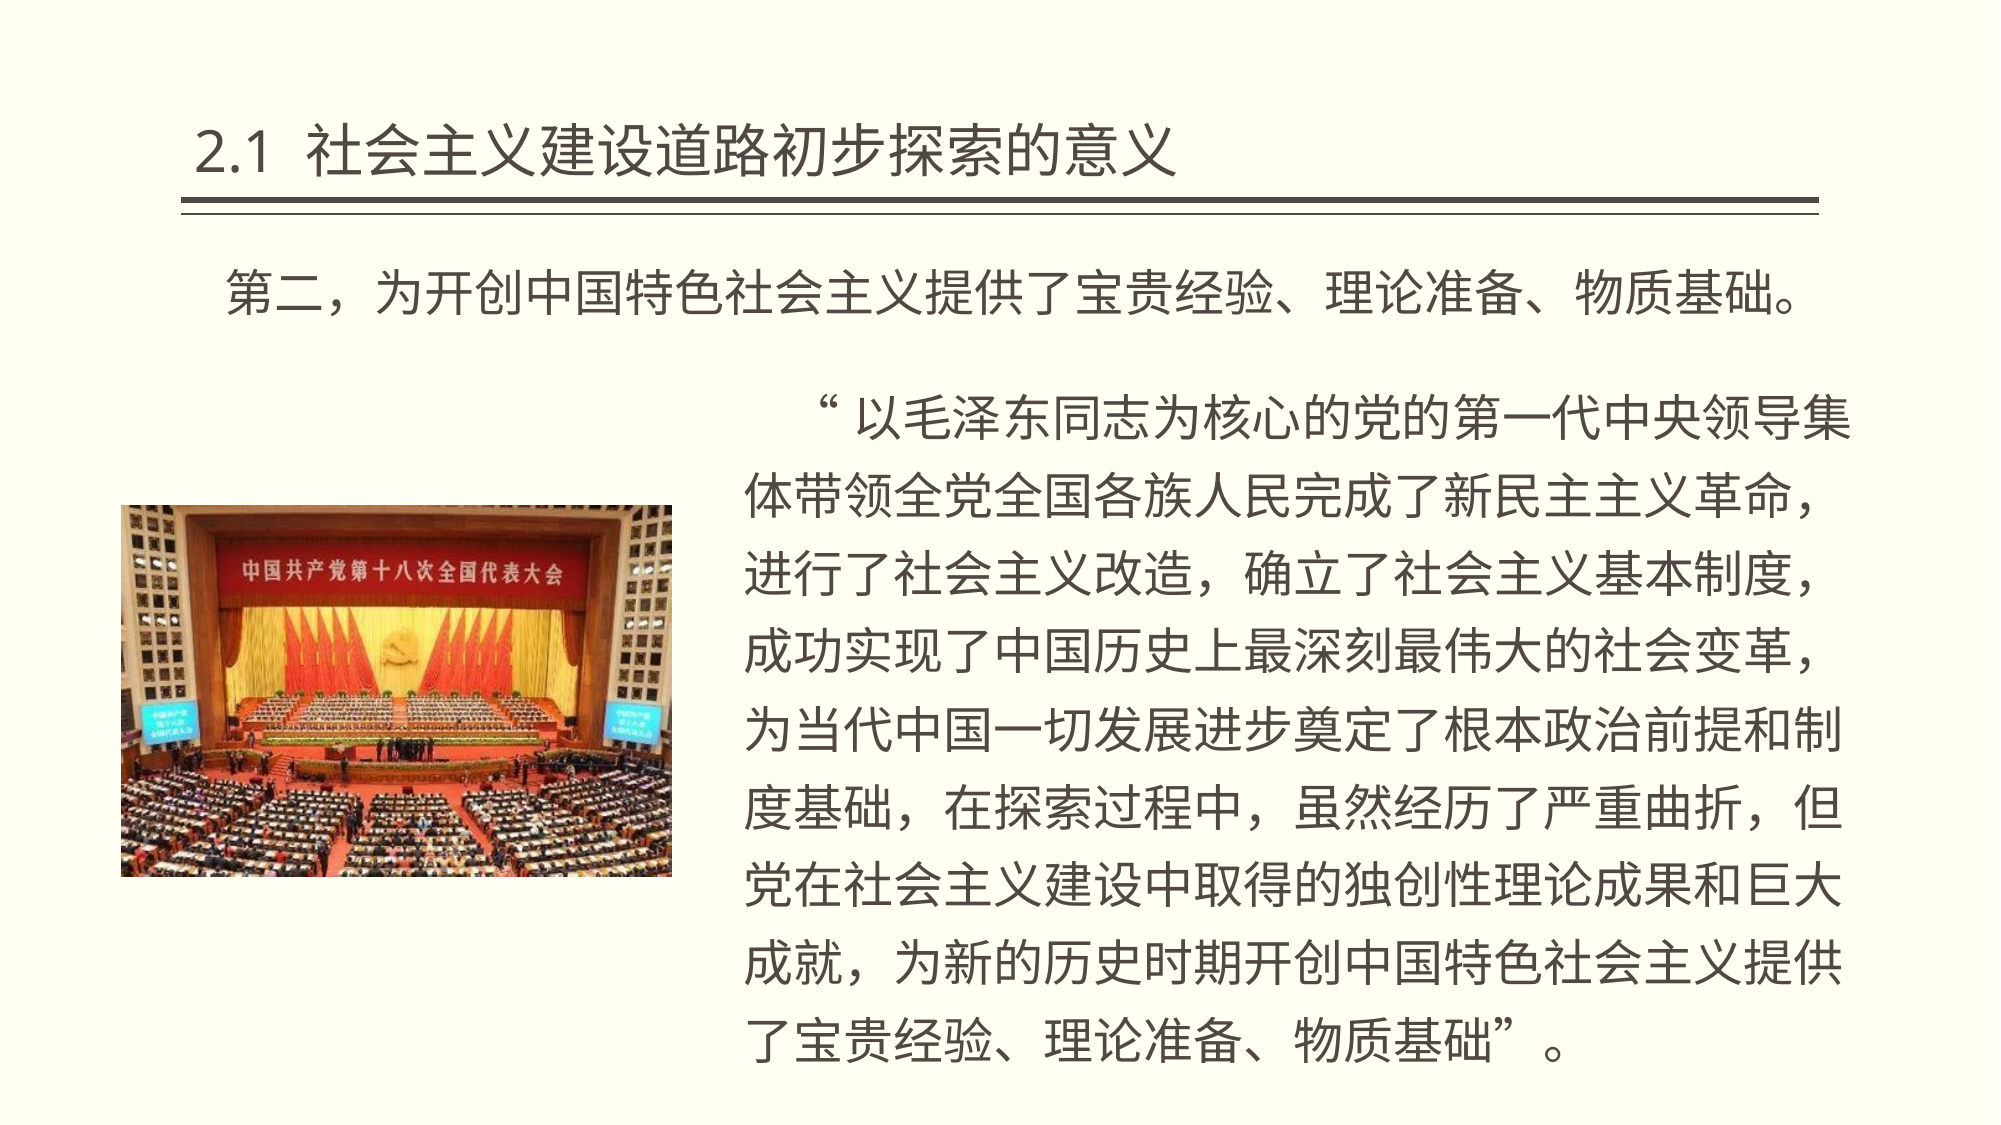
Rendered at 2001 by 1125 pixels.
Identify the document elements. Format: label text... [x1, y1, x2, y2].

picture [121, 505, 672, 877]
title 2.1 社会主义建设道路初步探索的意义 [178, 12, 1816, 193]
text_box 第二，为开创中国特色社会主义提供了宝贵经验、理论准备、物质基础。 [181, 218, 1819, 330]
text_box “以毛泽东同志为核心的党的第一代中央领导集体带领全党全国各族人民完成了新民主主义革命，进行了社会主义改造，确立了社会主义基本制度，成功实现了中国历史上最深刻最伟大的社会变革，为当代中国一切发展进步奠定了根本政治前提和制度基础，在探索过程中，虽然经历了严重曲折，但党在社会主义建设中取得的独创性理论成果和巨大成就，为新的历史时期开创中国特色社会主义提供了宝贵经验、理论准备、物质基础”。 [729, 360, 1869, 1078]
